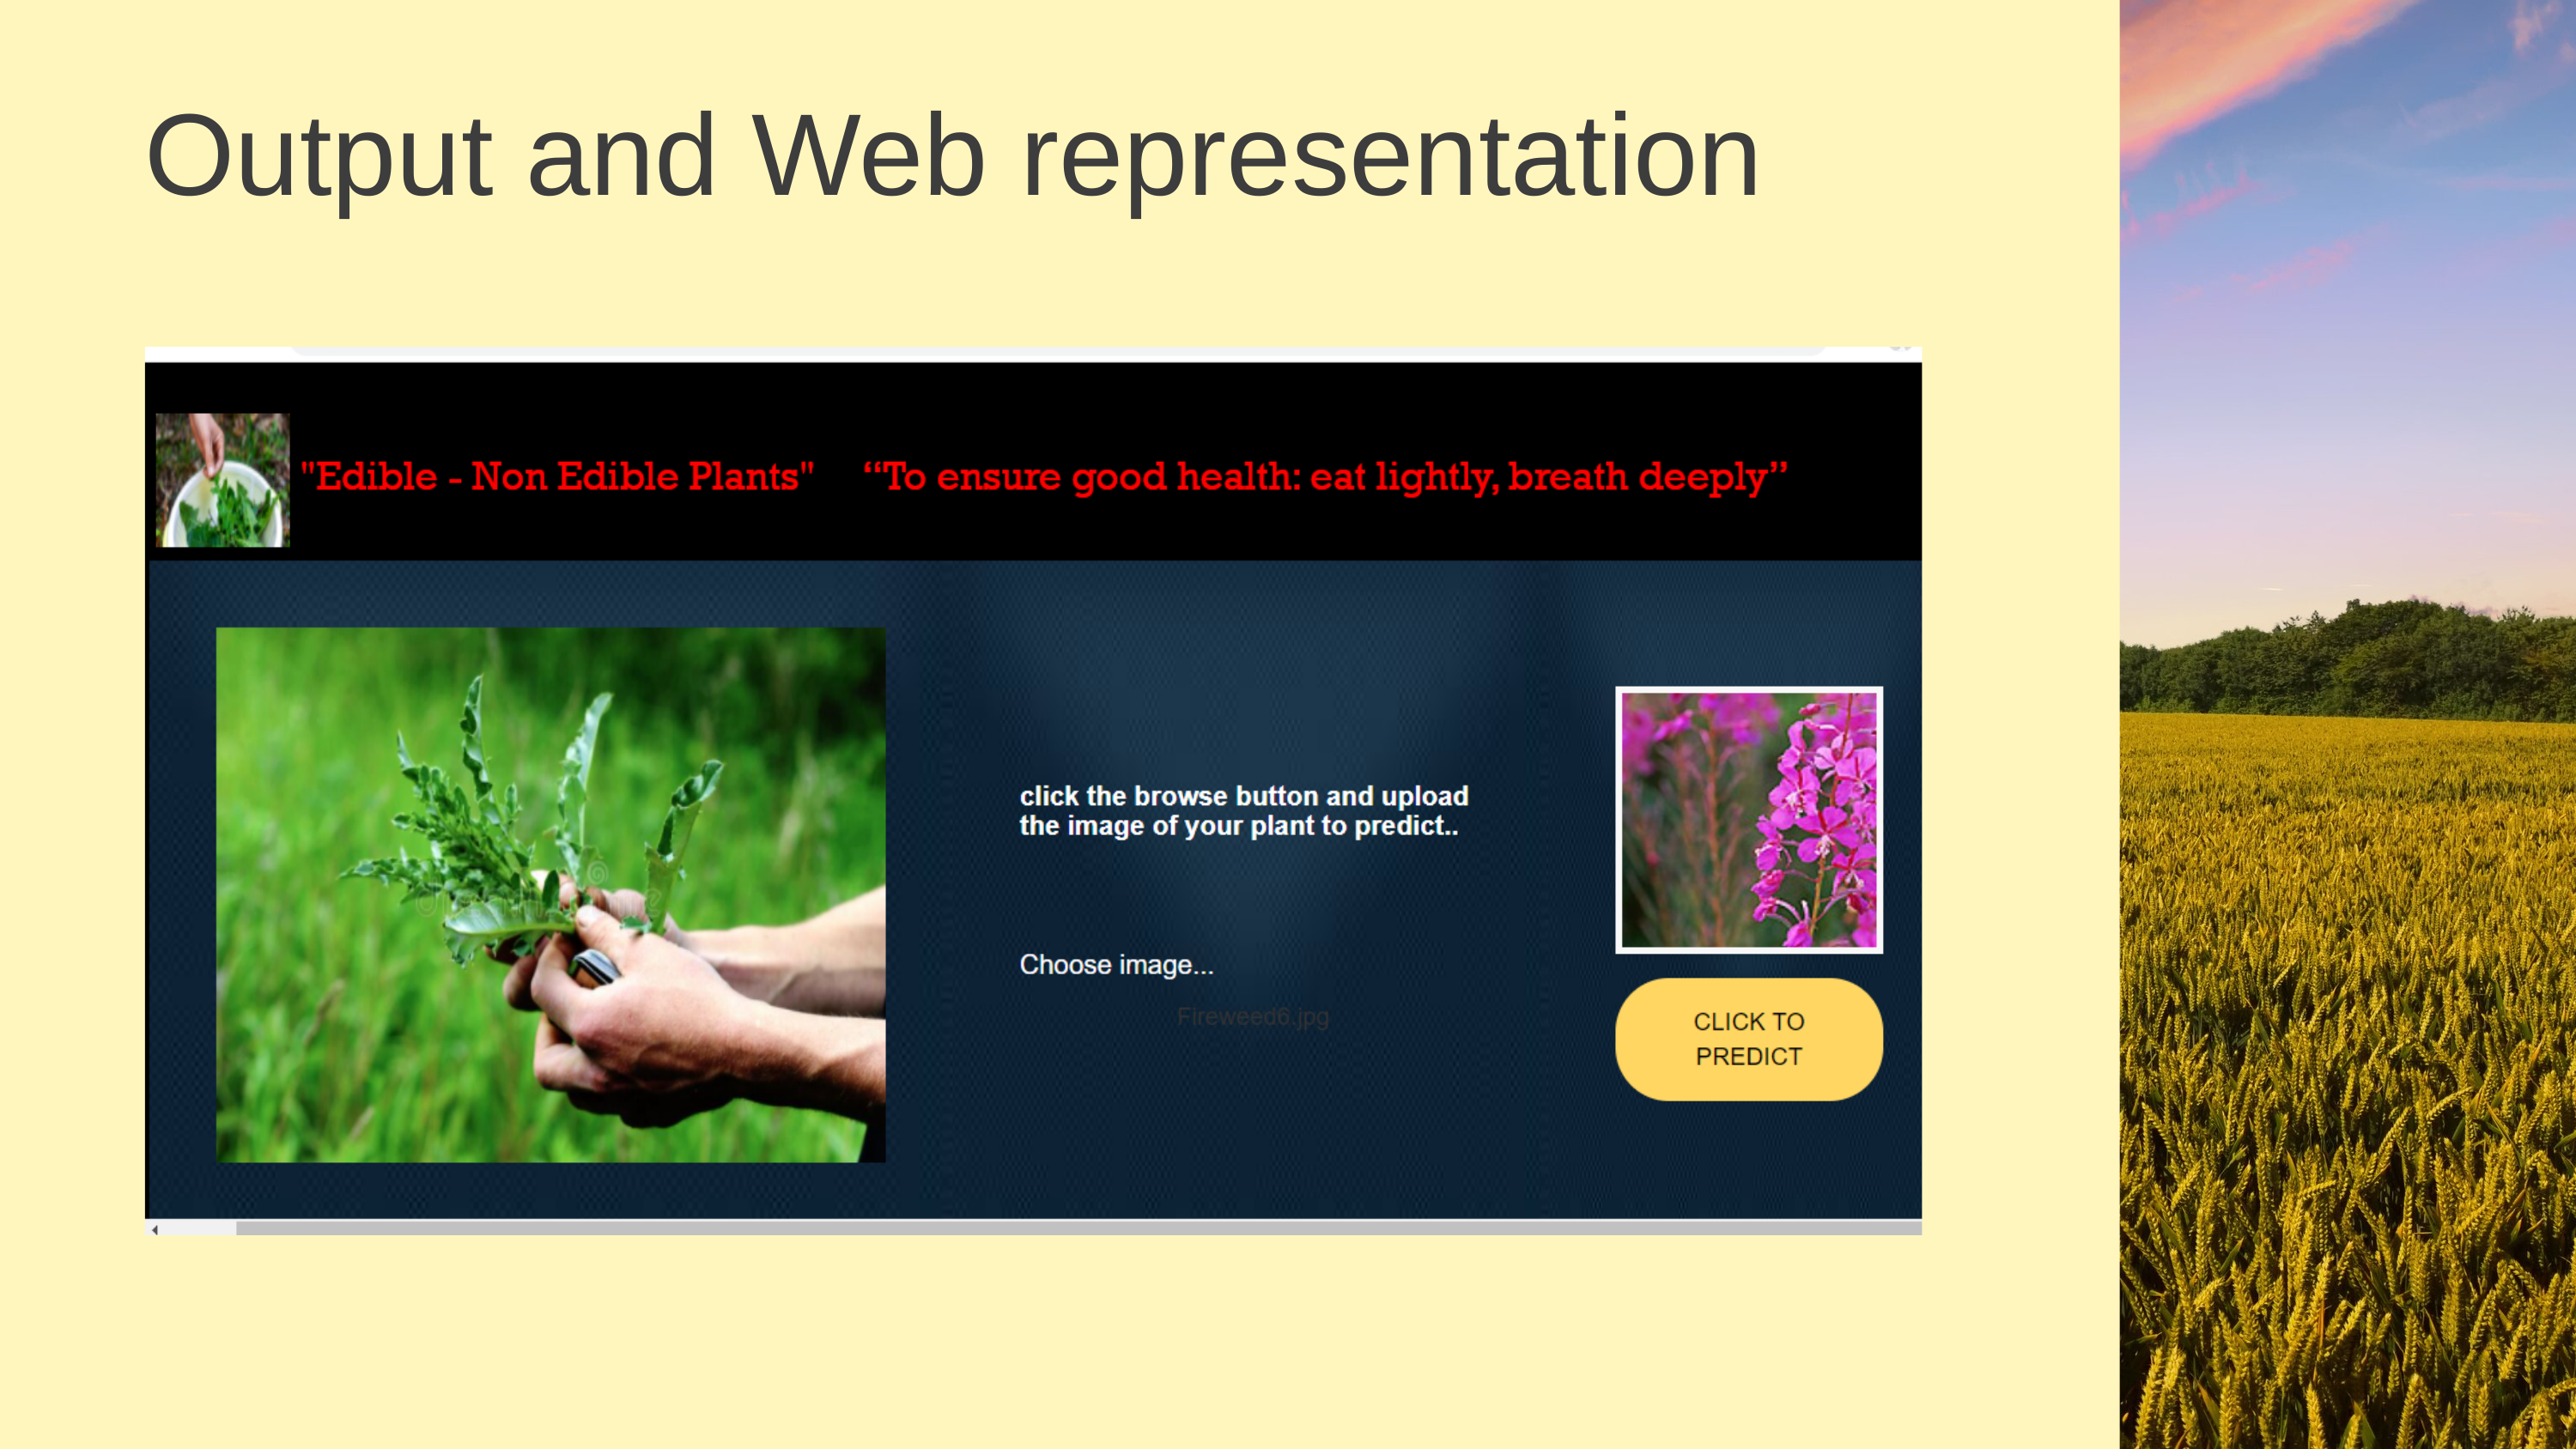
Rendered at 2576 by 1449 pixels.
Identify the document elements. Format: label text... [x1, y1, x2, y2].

text_box Output and Web representation [144, 67, 2116, 219]
picture [2119, 0, 2576, 1449]
picture [144, 346, 1923, 1235]
